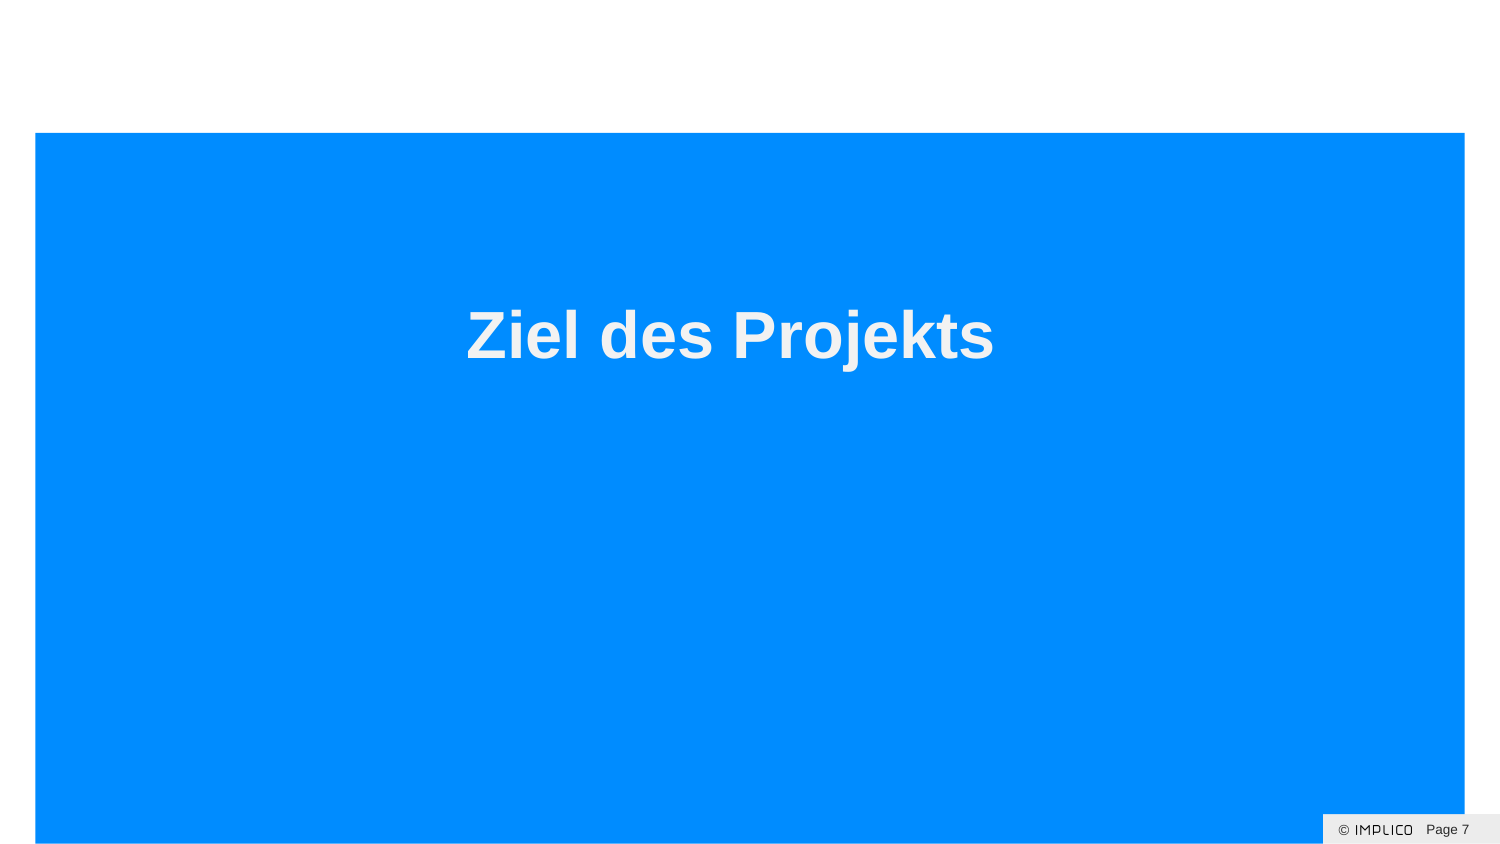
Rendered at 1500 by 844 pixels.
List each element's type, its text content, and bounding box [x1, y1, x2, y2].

title Ziel des Projekts [59, 291, 1441, 588]
picture [1356, 825, 1412, 835]
